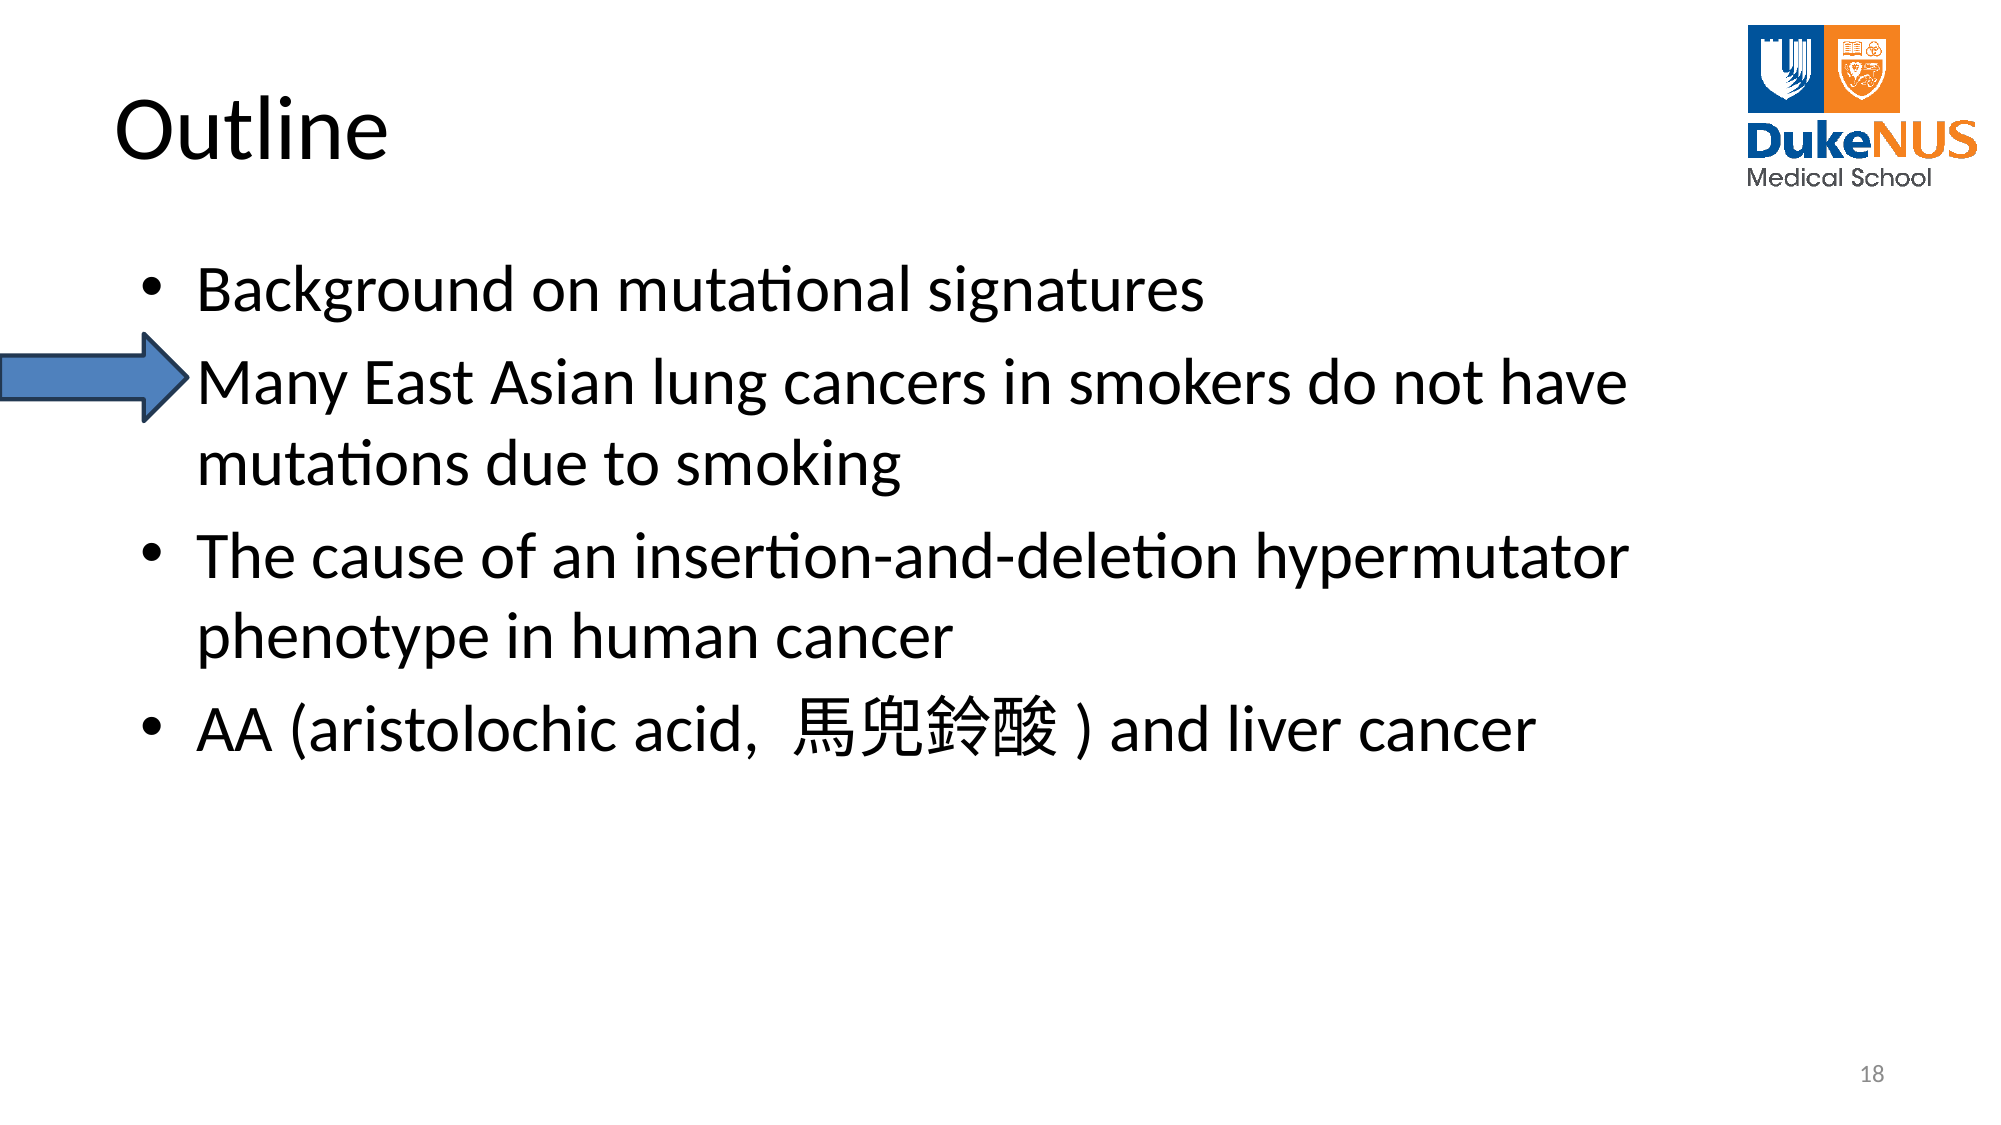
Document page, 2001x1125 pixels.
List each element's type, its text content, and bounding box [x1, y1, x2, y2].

picture [1737, 12, 1978, 189]
text_box [0, 331, 190, 424]
slide_number 18 [1433, 1042, 1900, 1103]
title Outline [99, 45, 1613, 200]
list Background on mutational signatures Many East Asian lung cancers in smokers do not have mutations due to smoking The cause of an insertion-and-deletion hypermutator phenotype in human cancer AA (aristolochic acid, 馬兜鈴酸) and liver cancer [125, 237, 1925, 980]
